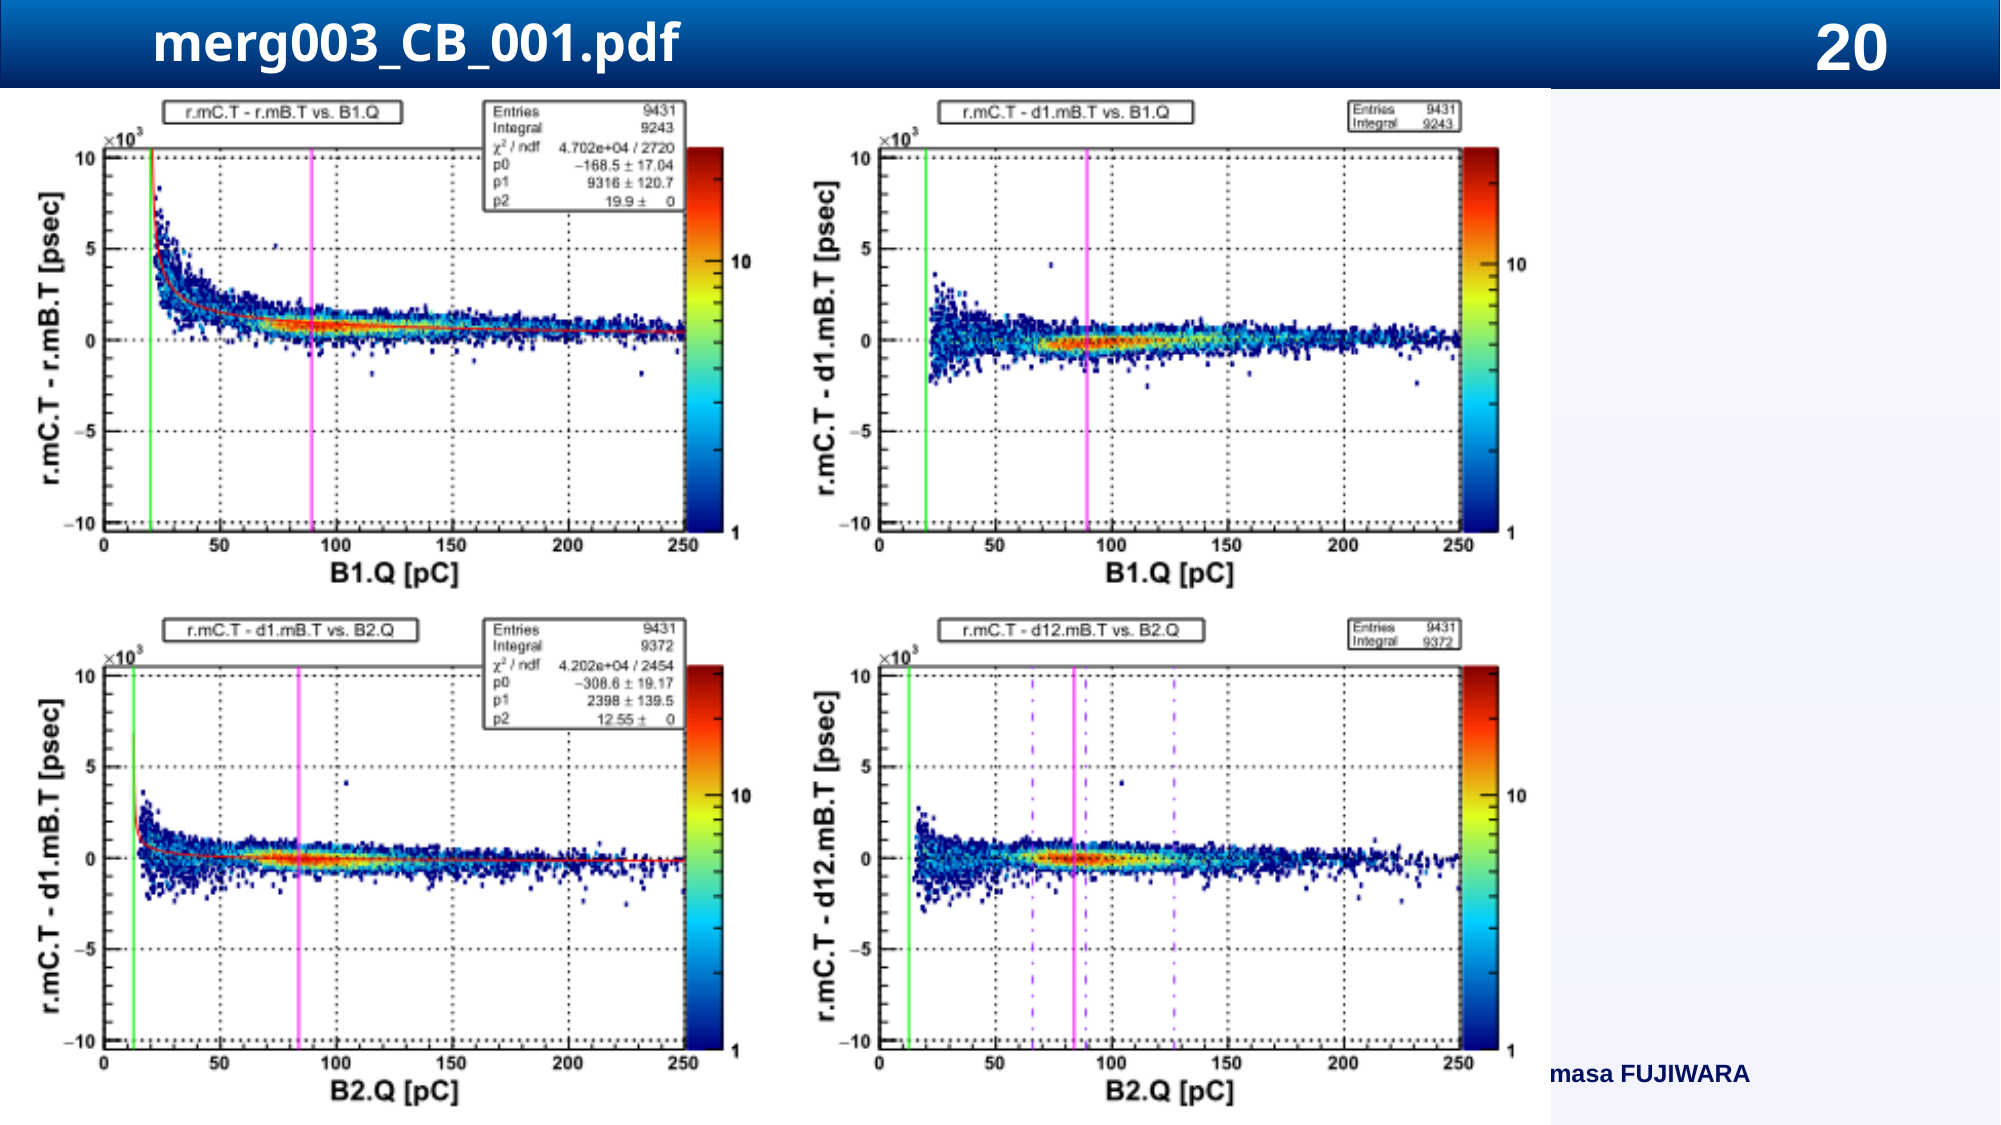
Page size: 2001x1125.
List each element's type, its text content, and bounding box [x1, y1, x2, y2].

title merg003_CB_001.pdf [137, 0, 1863, 89]
picture [0, 88, 1551, 1125]
